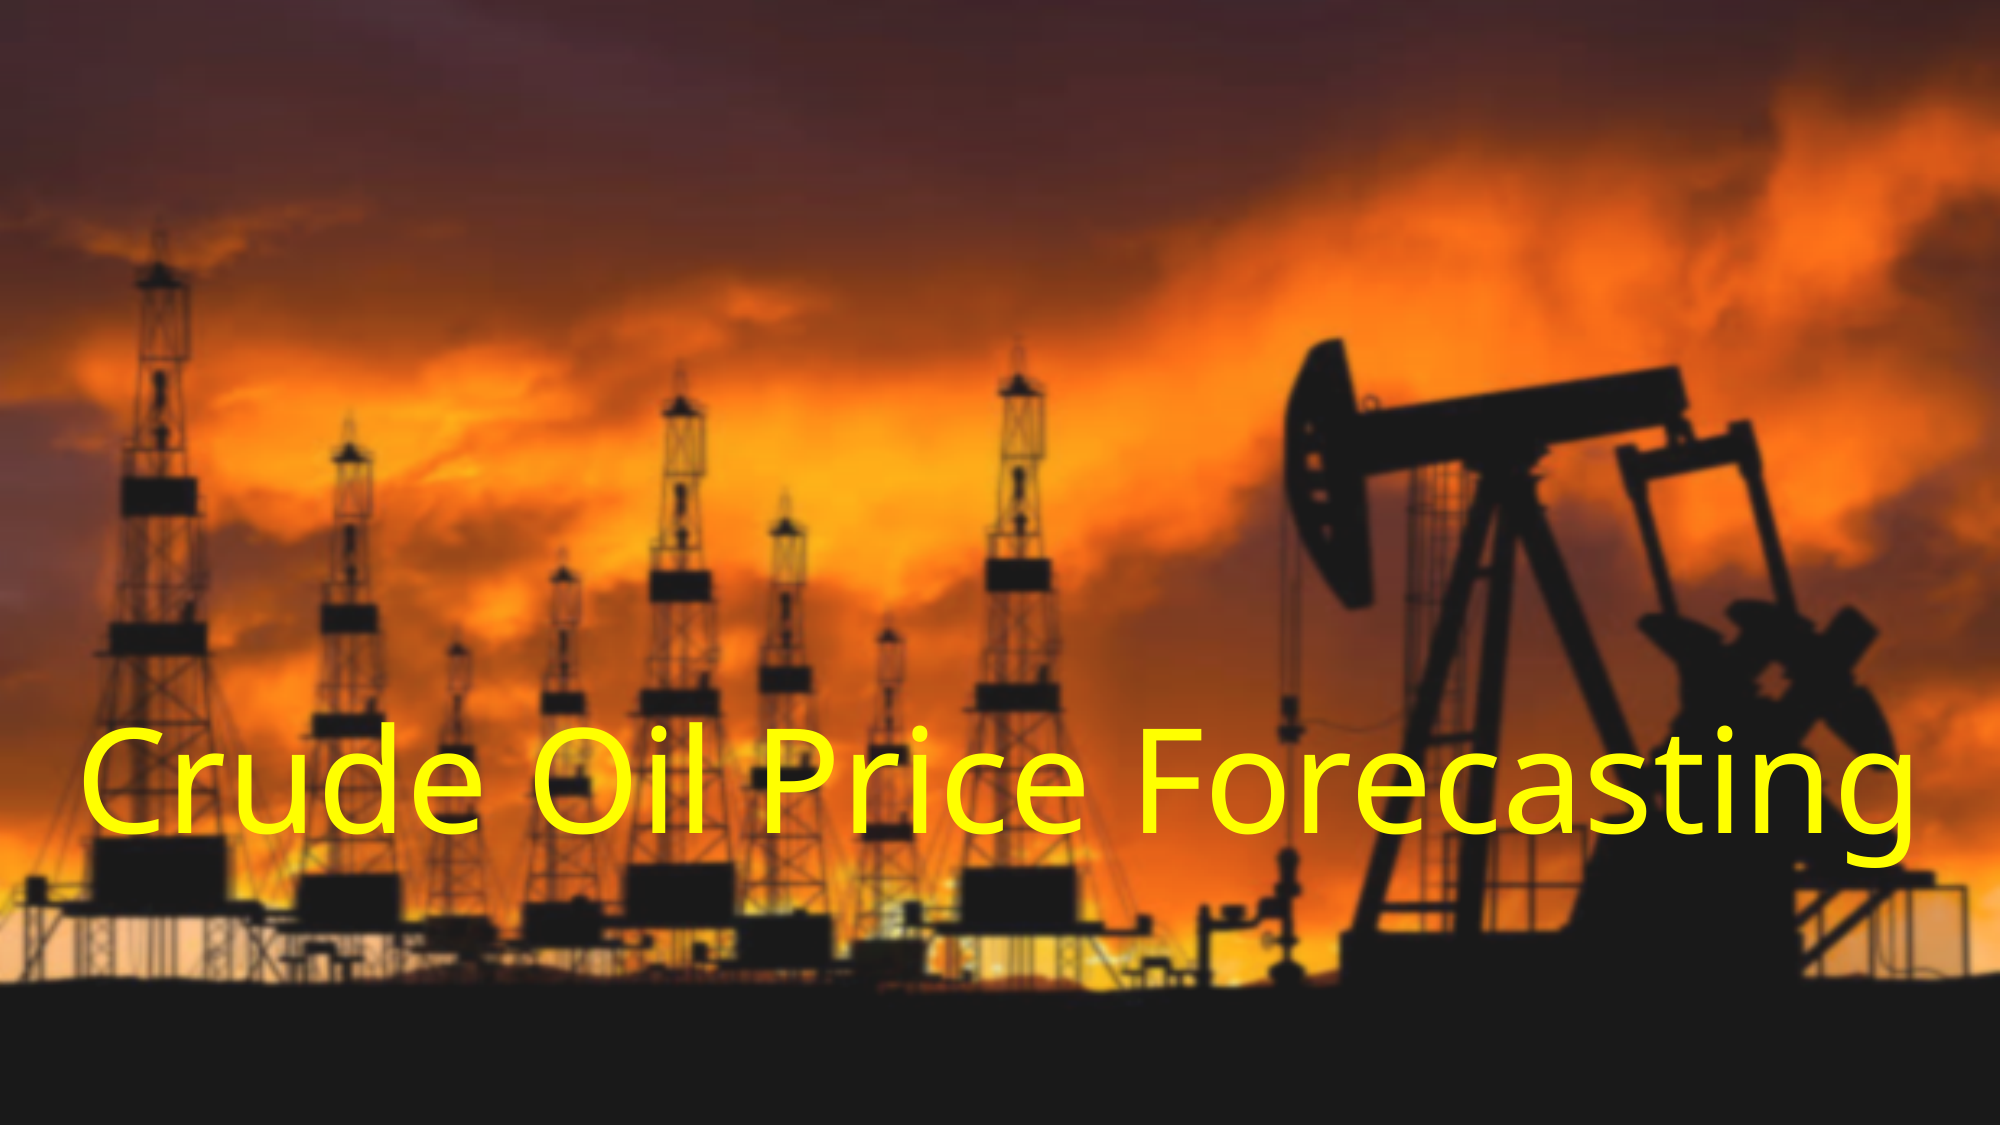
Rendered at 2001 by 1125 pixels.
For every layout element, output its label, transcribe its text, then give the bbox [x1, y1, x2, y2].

title Crude Oil Price Forecasting [0, 503, 2000, 874]
